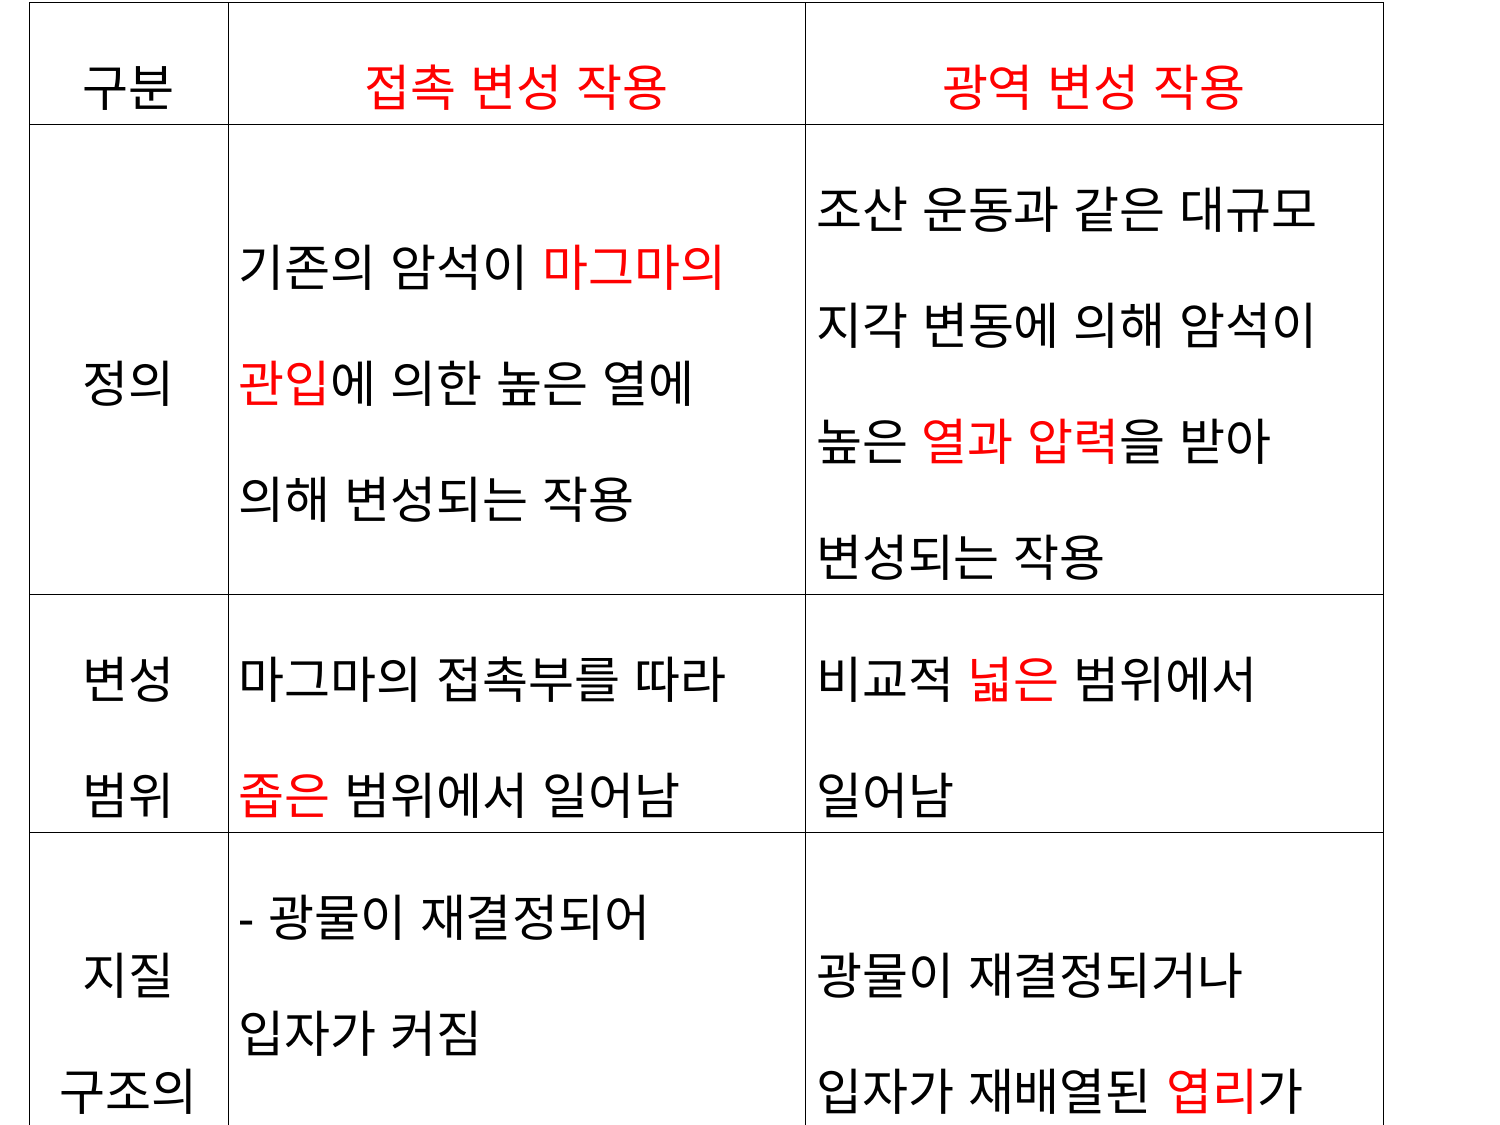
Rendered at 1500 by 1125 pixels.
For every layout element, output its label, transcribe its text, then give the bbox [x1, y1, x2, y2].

table_cell 광물이 재결정되거나 입자가 재배열된 엽리가 나타남 [806, 833, 1383, 1125]
table_cell 기존의 암석이 마그마의 관입에 의한 높은 열에 의해 변성되는 작용 [229, 125, 805, 594]
table_cell 정의 [30, 125, 228, 594]
table_cell 비교적 넓은 범위에서 일어남 [806, 595, 1383, 832]
table_header 광역 변성 작용 [806, 3, 1383, 124]
table_cell 변성 범위 [30, 595, 228, 832]
table_header 접촉 변성 작용 [229, 3, 805, 124]
table_cell -광물이 재결정되어 입자가 커짐 -치밀하고 견고한 조직이 나타남 [229, 833, 805, 1125]
table_cell 마그마의 접촉부를 따라 좁은 범위에서 일어남 [229, 595, 805, 832]
table_cell 조산 운동과 같은 대규모 지각 변동에 의해 암석이 높은 열과 압력을 받아 변성되는 작용 [806, 125, 1383, 594]
table_header 구분 [30, 3, 228, 124]
table_cell 지질 구조의 특징 [30, 833, 228, 1125]
